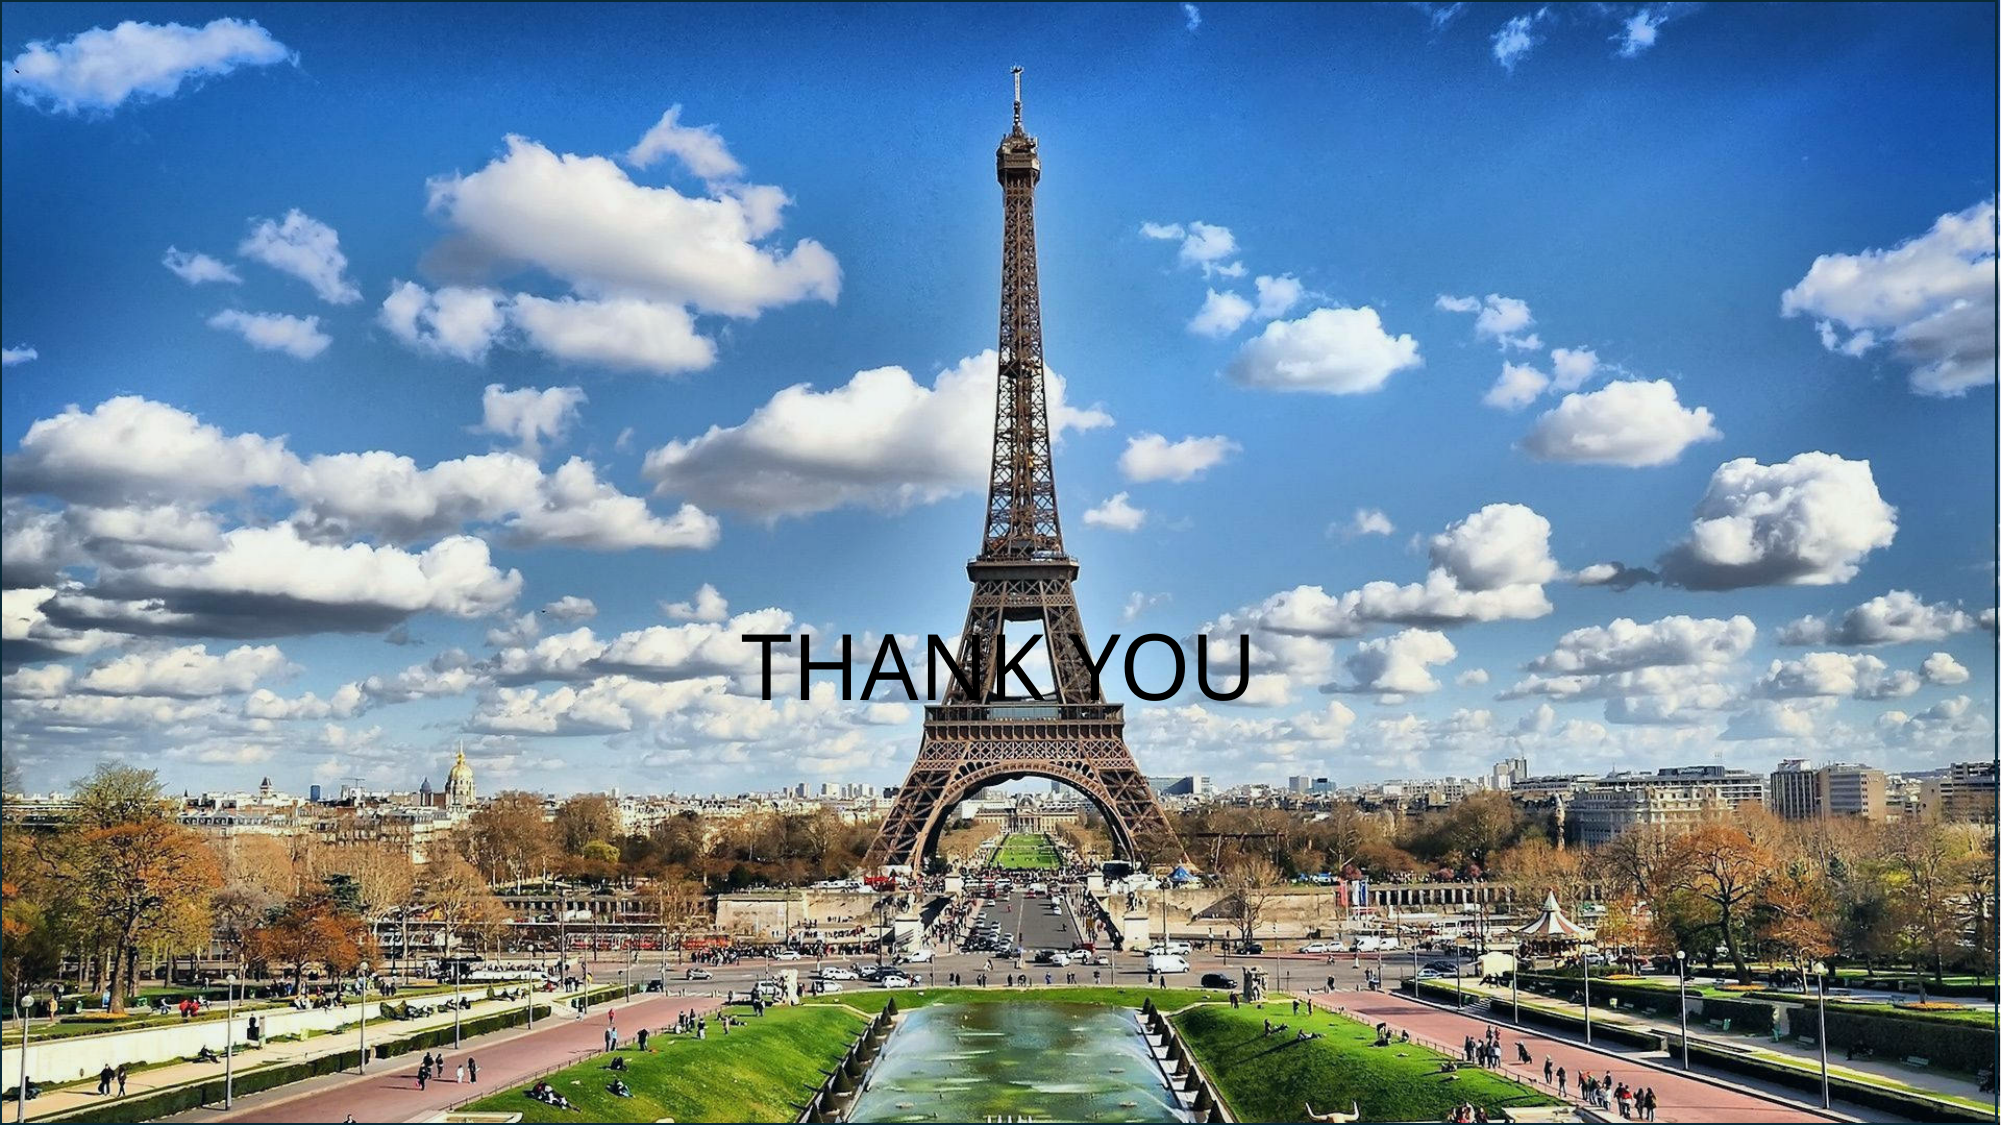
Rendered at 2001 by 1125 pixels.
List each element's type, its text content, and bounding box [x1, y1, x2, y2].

text_box [0, 0, 1998, 1125]
title THANK YOU [137, 562, 1863, 780]
